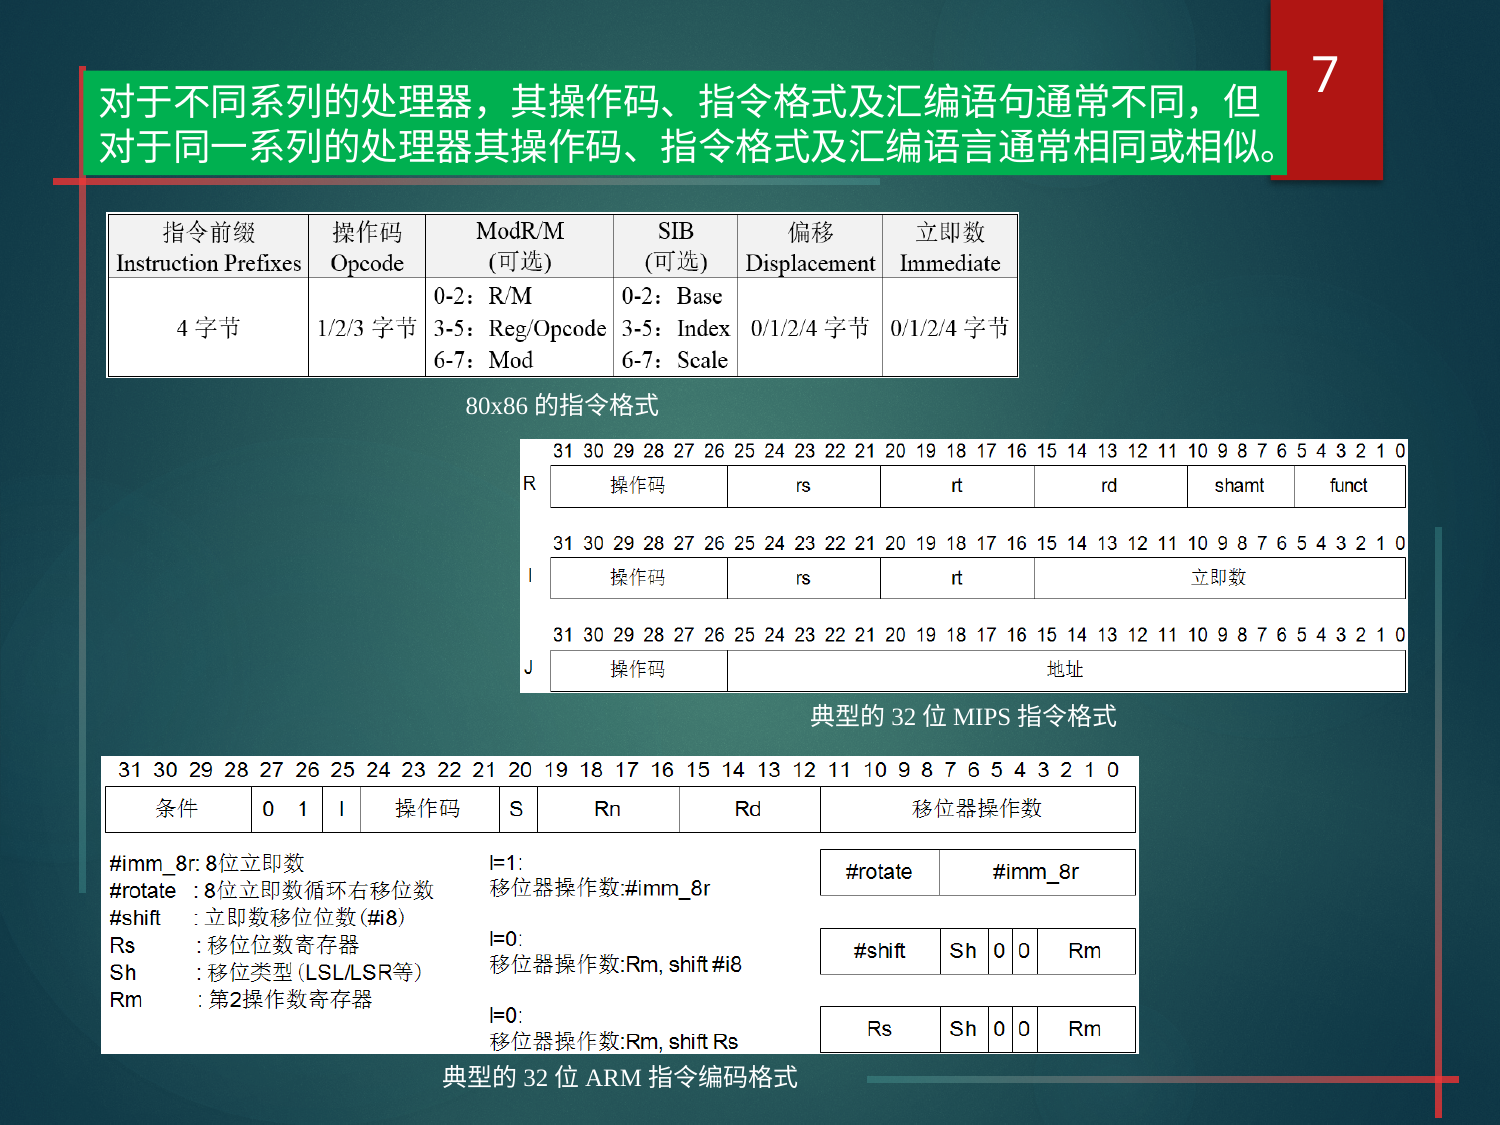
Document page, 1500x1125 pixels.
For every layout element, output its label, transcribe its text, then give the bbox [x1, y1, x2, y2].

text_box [105, 212, 1019, 428]
slide_number 7 [1273, 48, 1378, 119]
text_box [101, 756, 1140, 1100]
text_box 对于不同系列的处理器，其操作码、指令格式及汇编语句通常不同，但对于同一系列的处理器其操作码、指令格式及汇编语言通常相同或相似。 [83, 70, 1287, 176]
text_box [519, 438, 1408, 739]
